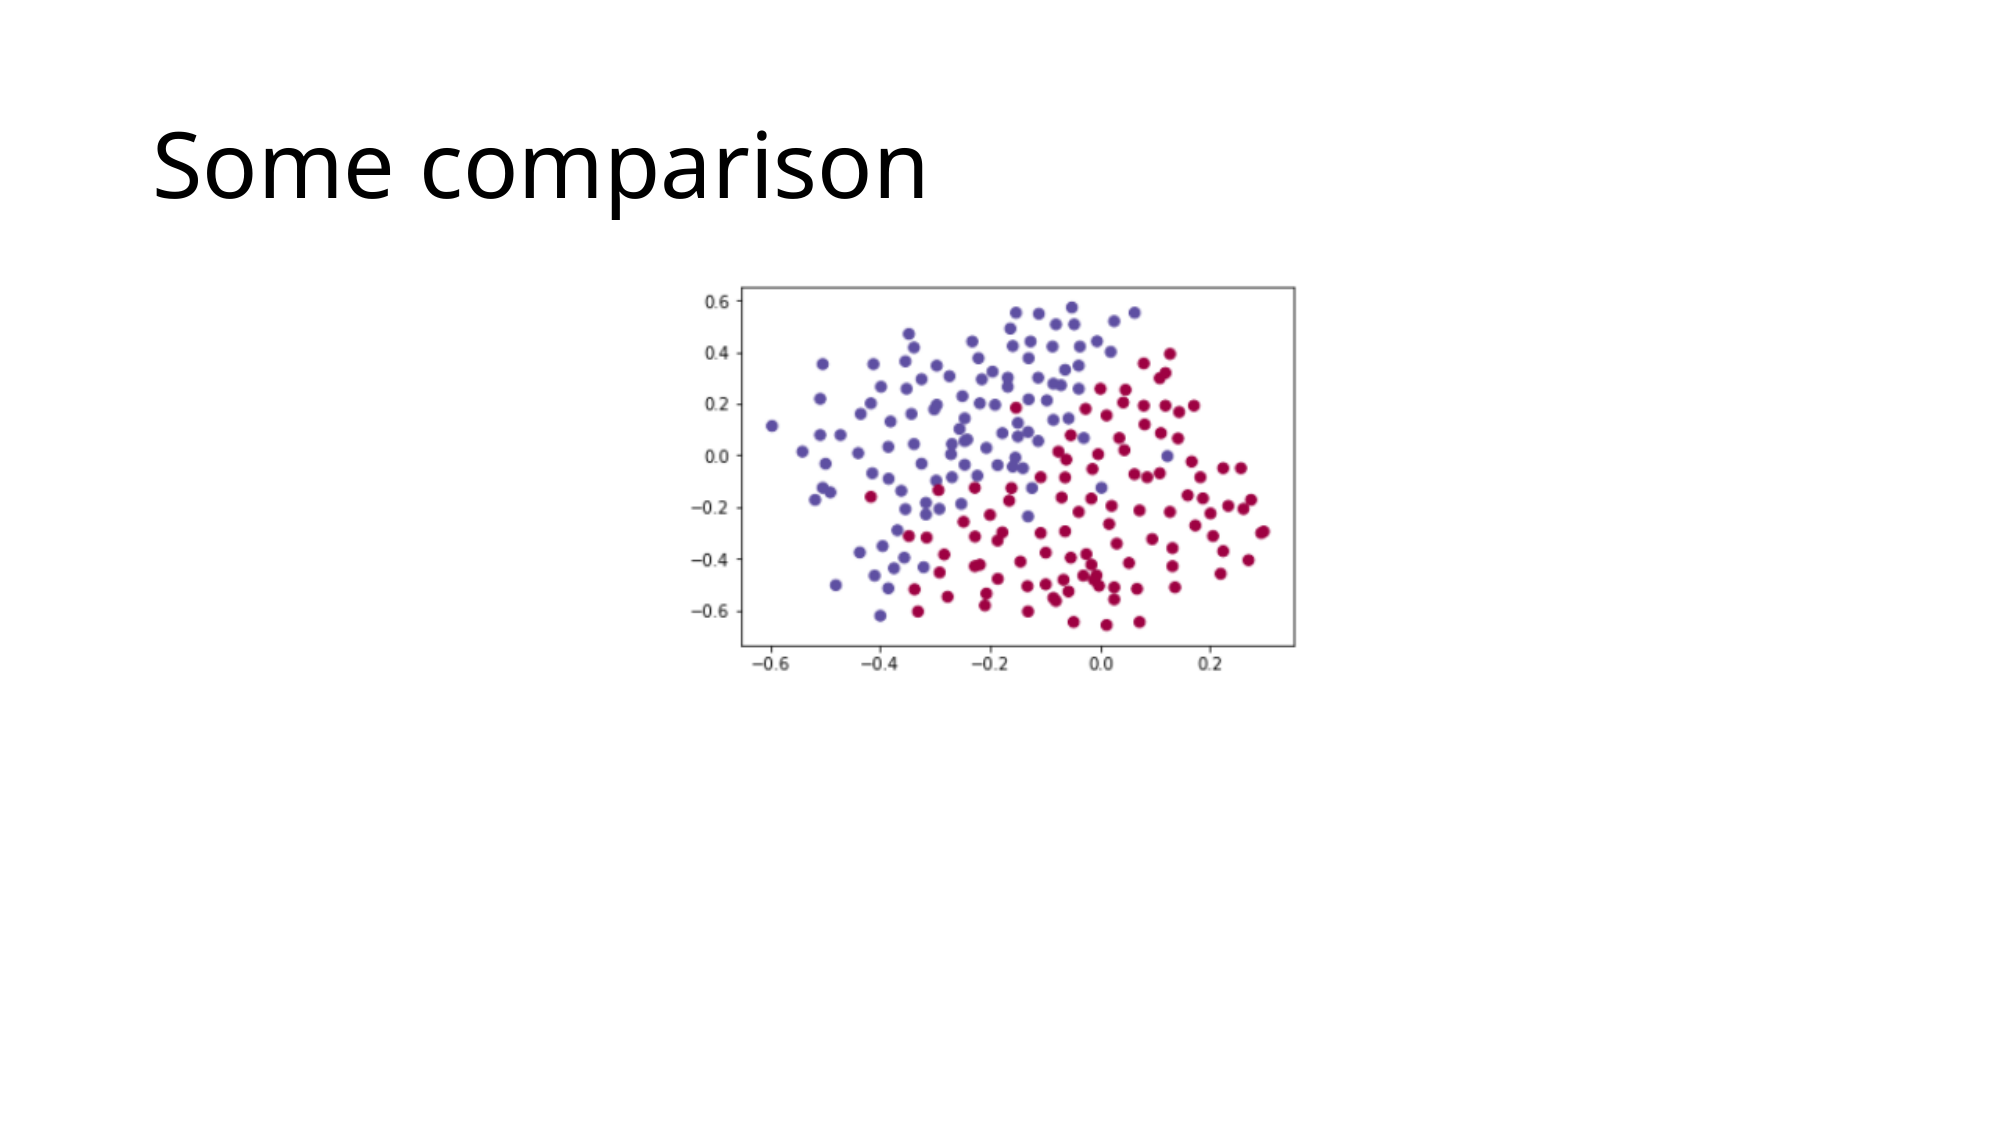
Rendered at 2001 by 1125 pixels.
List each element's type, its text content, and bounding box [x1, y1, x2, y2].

picture [688, 277, 1312, 683]
title Some comparison [137, 59, 1863, 278]
